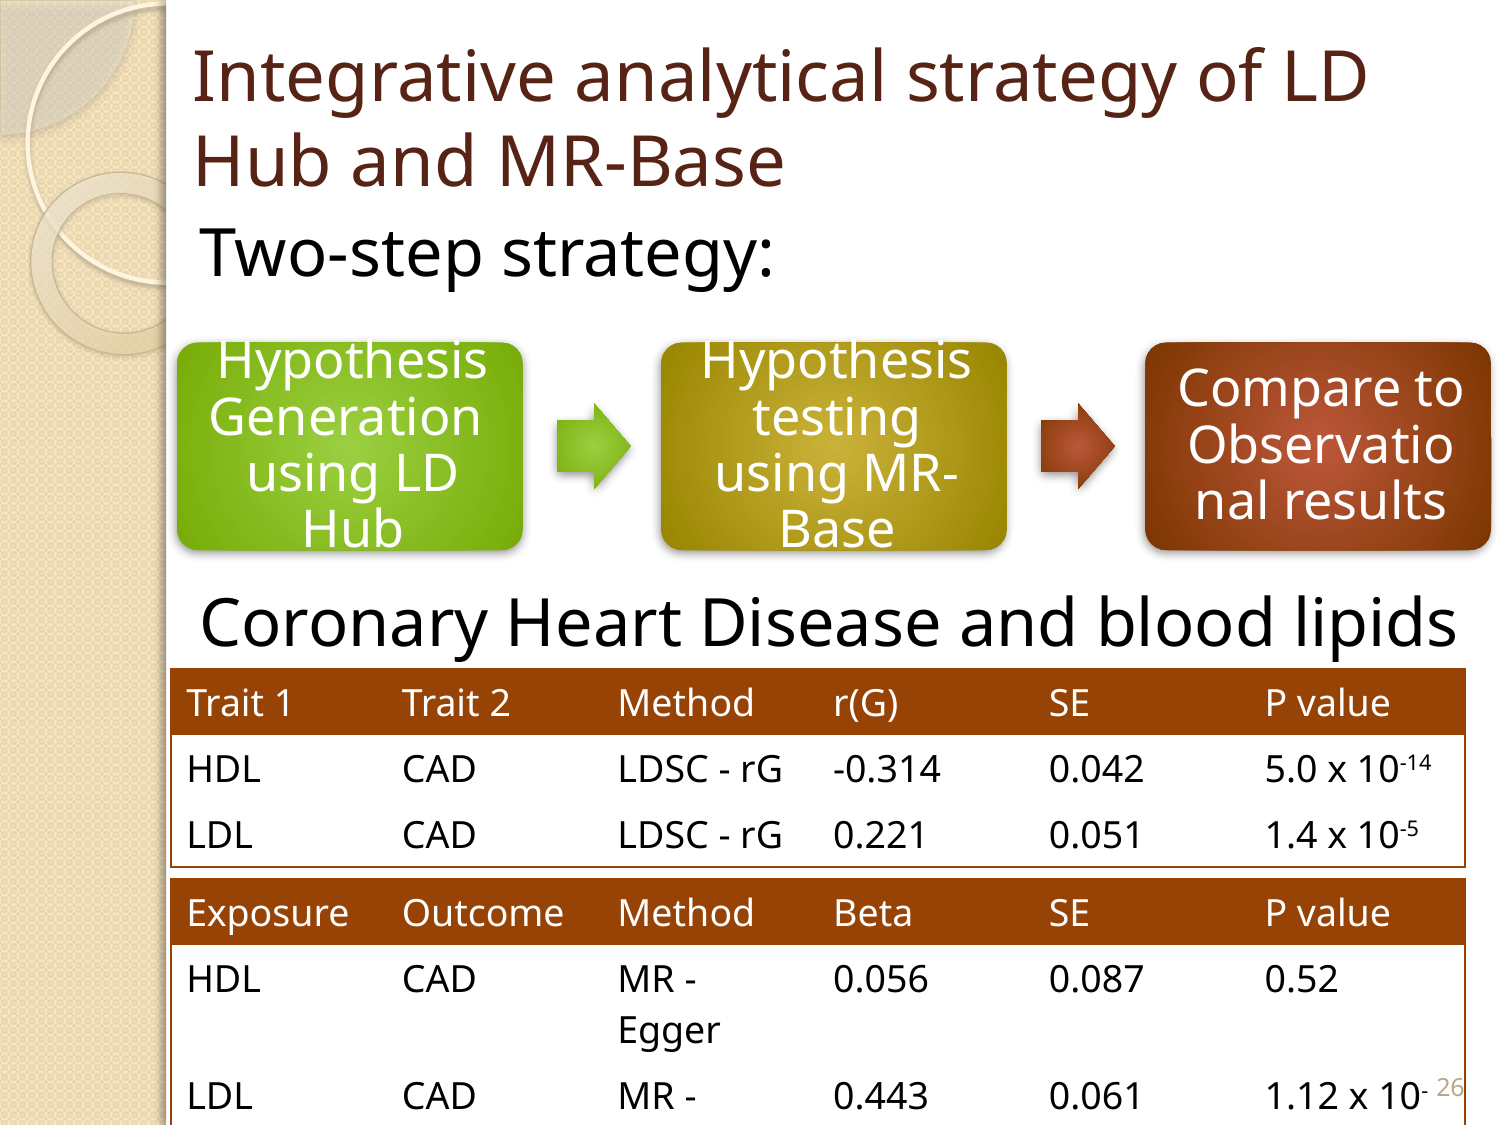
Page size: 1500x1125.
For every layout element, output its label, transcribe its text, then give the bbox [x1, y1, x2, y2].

table_cell 0.221 [818, 801, 1034, 866]
table_cell LDL [172, 1062, 387, 1125]
table_cell 0.056 [818, 945, 1034, 1062]
table_header P value [1250, 669, 1464, 735]
table_header Trait 2 [387, 669, 603, 735]
table_cell 1.4 x 10-5 [1250, 801, 1464, 866]
table_cell CAD [387, 735, 603, 801]
table_header Trait 1 [172, 669, 387, 735]
table_cell 0.087 [1034, 945, 1250, 1062]
table_cell 1.12 x 10-10 [1250, 1062, 1464, 1125]
table_header SE [1034, 880, 1250, 945]
table_cell HDL [172, 945, 387, 1062]
table_cell LDL [172, 801, 387, 866]
table_cell 0.042 [1034, 735, 1250, 801]
table_header P value [1250, 880, 1464, 945]
table_cell LDSC - rG [603, 735, 818, 801]
table_header Exposure [172, 880, 387, 945]
table_cell 0.443 [818, 1062, 1034, 1125]
table_cell MR - Egger [603, 1062, 818, 1125]
table_cell MR - Egger [603, 945, 818, 1062]
table_cell 5.0 x 10-14 [1250, 735, 1464, 801]
table_cell -0.314 [818, 735, 1034, 801]
table_cell LDSC - rG [603, 801, 818, 866]
table_cell HDL [172, 735, 387, 801]
table_header SE [1034, 669, 1250, 735]
table_header Method [603, 669, 818, 735]
table_header Outcome [387, 880, 603, 945]
slide_number 26 [1413, 1034, 1488, 1113]
table_cell CAD [387, 801, 603, 866]
table_header Method [603, 880, 818, 945]
title Integrative analytical strategy of LD Hub and MR-Base [178, 21, 1408, 69]
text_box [175, 301, 1493, 591]
table_cell 0.051 [1034, 801, 1250, 866]
table_cell CAD [387, 1062, 603, 1125]
text_box [171, 69, 1500, 201]
table_cell CAD [387, 945, 603, 1062]
table_cell 0.061 [1034, 1062, 1250, 1125]
table_header Beta [818, 880, 1034, 945]
table_header r(G) [818, 669, 1034, 735]
text_box Two-step strategy: Coronary Heart Disease and blood lipids [171, 201, 1500, 967]
table_cell 0.52 [1250, 945, 1464, 1062]
